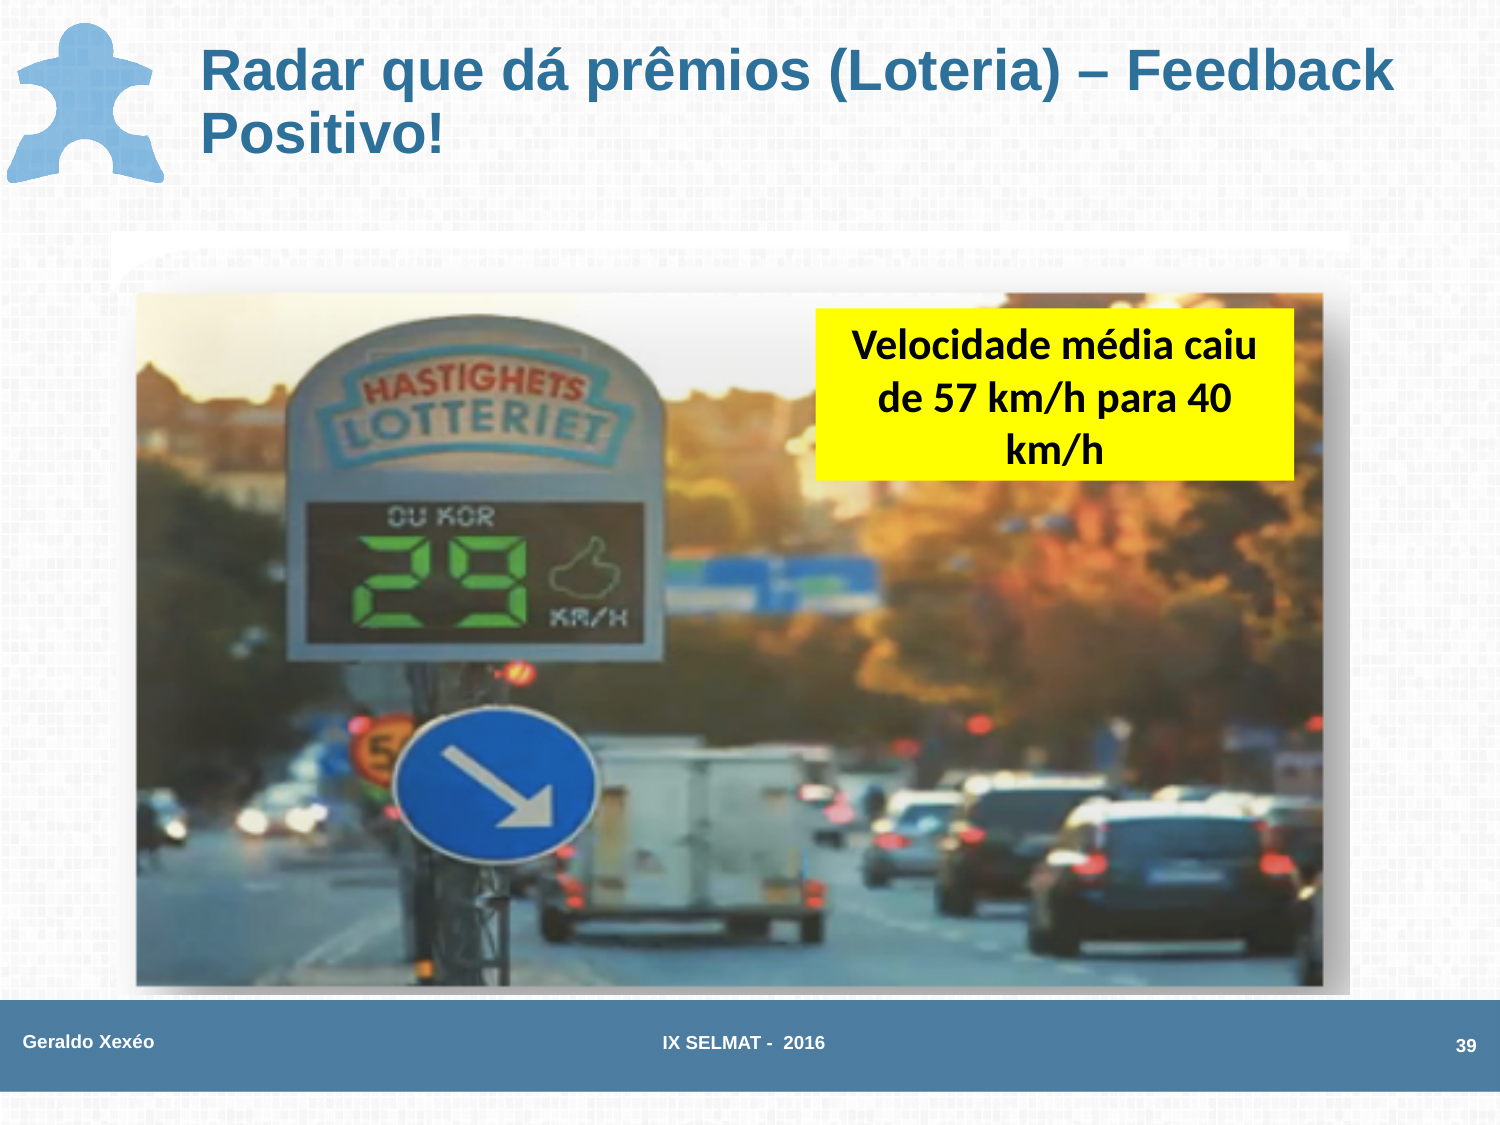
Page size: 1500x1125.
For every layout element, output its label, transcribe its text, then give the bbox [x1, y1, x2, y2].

picture [0, 0, 1500, 1125]
title Radar que dá prêmios (Loteria) – Feedback Positivo! [185, 11, 1481, 195]
slide_number 39 [1297, 1021, 1492, 1069]
footer IX SELMAT - 2016 [526, 1018, 962, 1066]
slide_number Geraldo Xexéo [7, 1017, 203, 1066]
